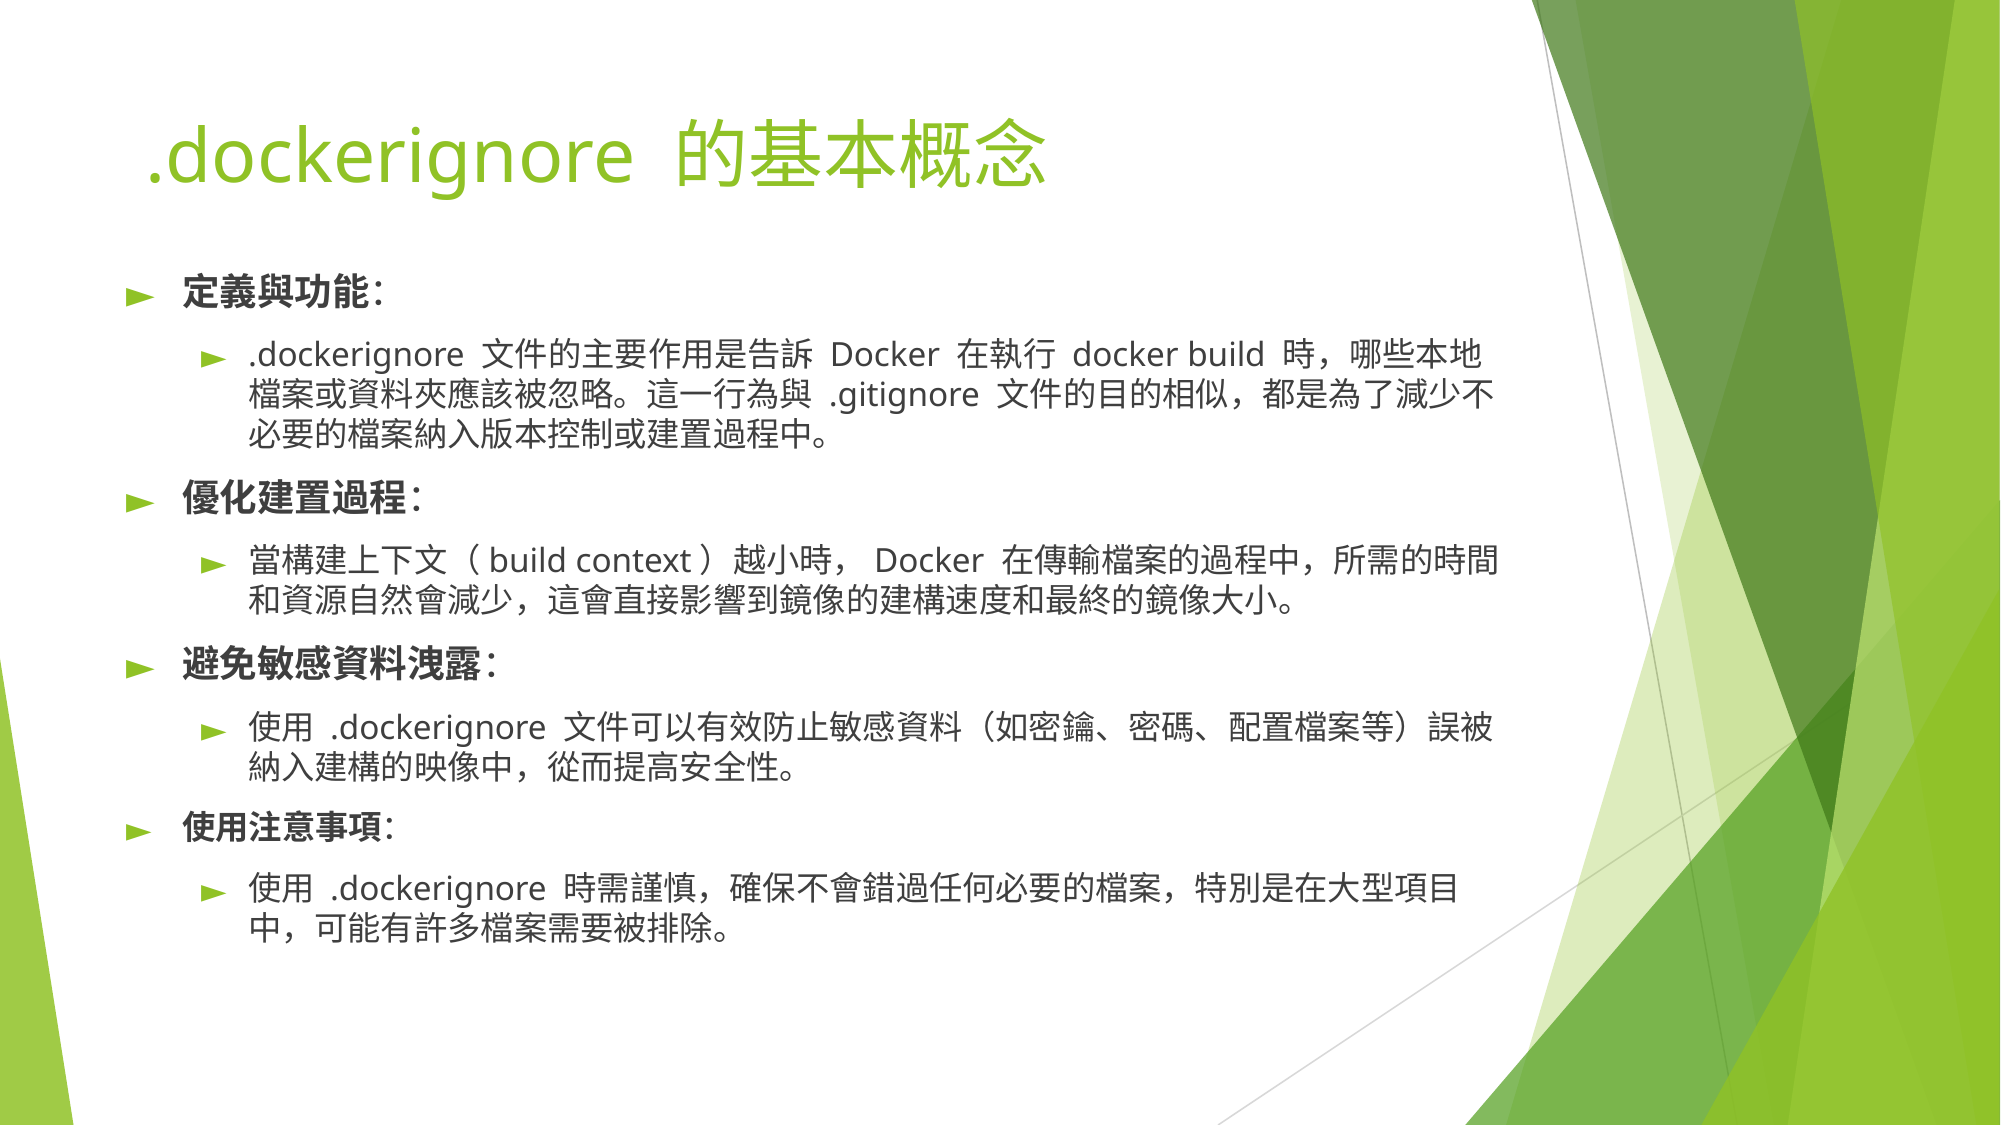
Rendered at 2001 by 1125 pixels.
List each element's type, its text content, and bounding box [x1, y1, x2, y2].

list 定義與功能： .dockerignore 文件的主要作用是告訴 Docker 在執行 docker build 時，哪些本地檔案或資料夾應該被忽略。這一行為與 .gitignore 文件的目的相似，都是為了減少不必要的檔案納入版本控制或建置過程中。 優化建置過程： 當構建上下文（build context）越小時，Docker 在傳輸檔案的過程中，所需的時間和資源自然會減少，這會直接影響到鏡像的建構速度和最終的鏡像大小。 避免敏感資料洩露： 使用 .dockerignore 文件可以有效防止敏感資料（如密鑰、密碼、配置檔案等）誤被納入建構的映像中，從而提高安全性。 使用注意事項： 使用 .dockerignore 時需謹慎，確保不會錯過任何必要的檔案，特別是在大型項目中，可能有許多檔案需要被排除。 [111, 260, 1522, 1025]
title .dockerignore 的基本概念 [111, 99, 1522, 260]
